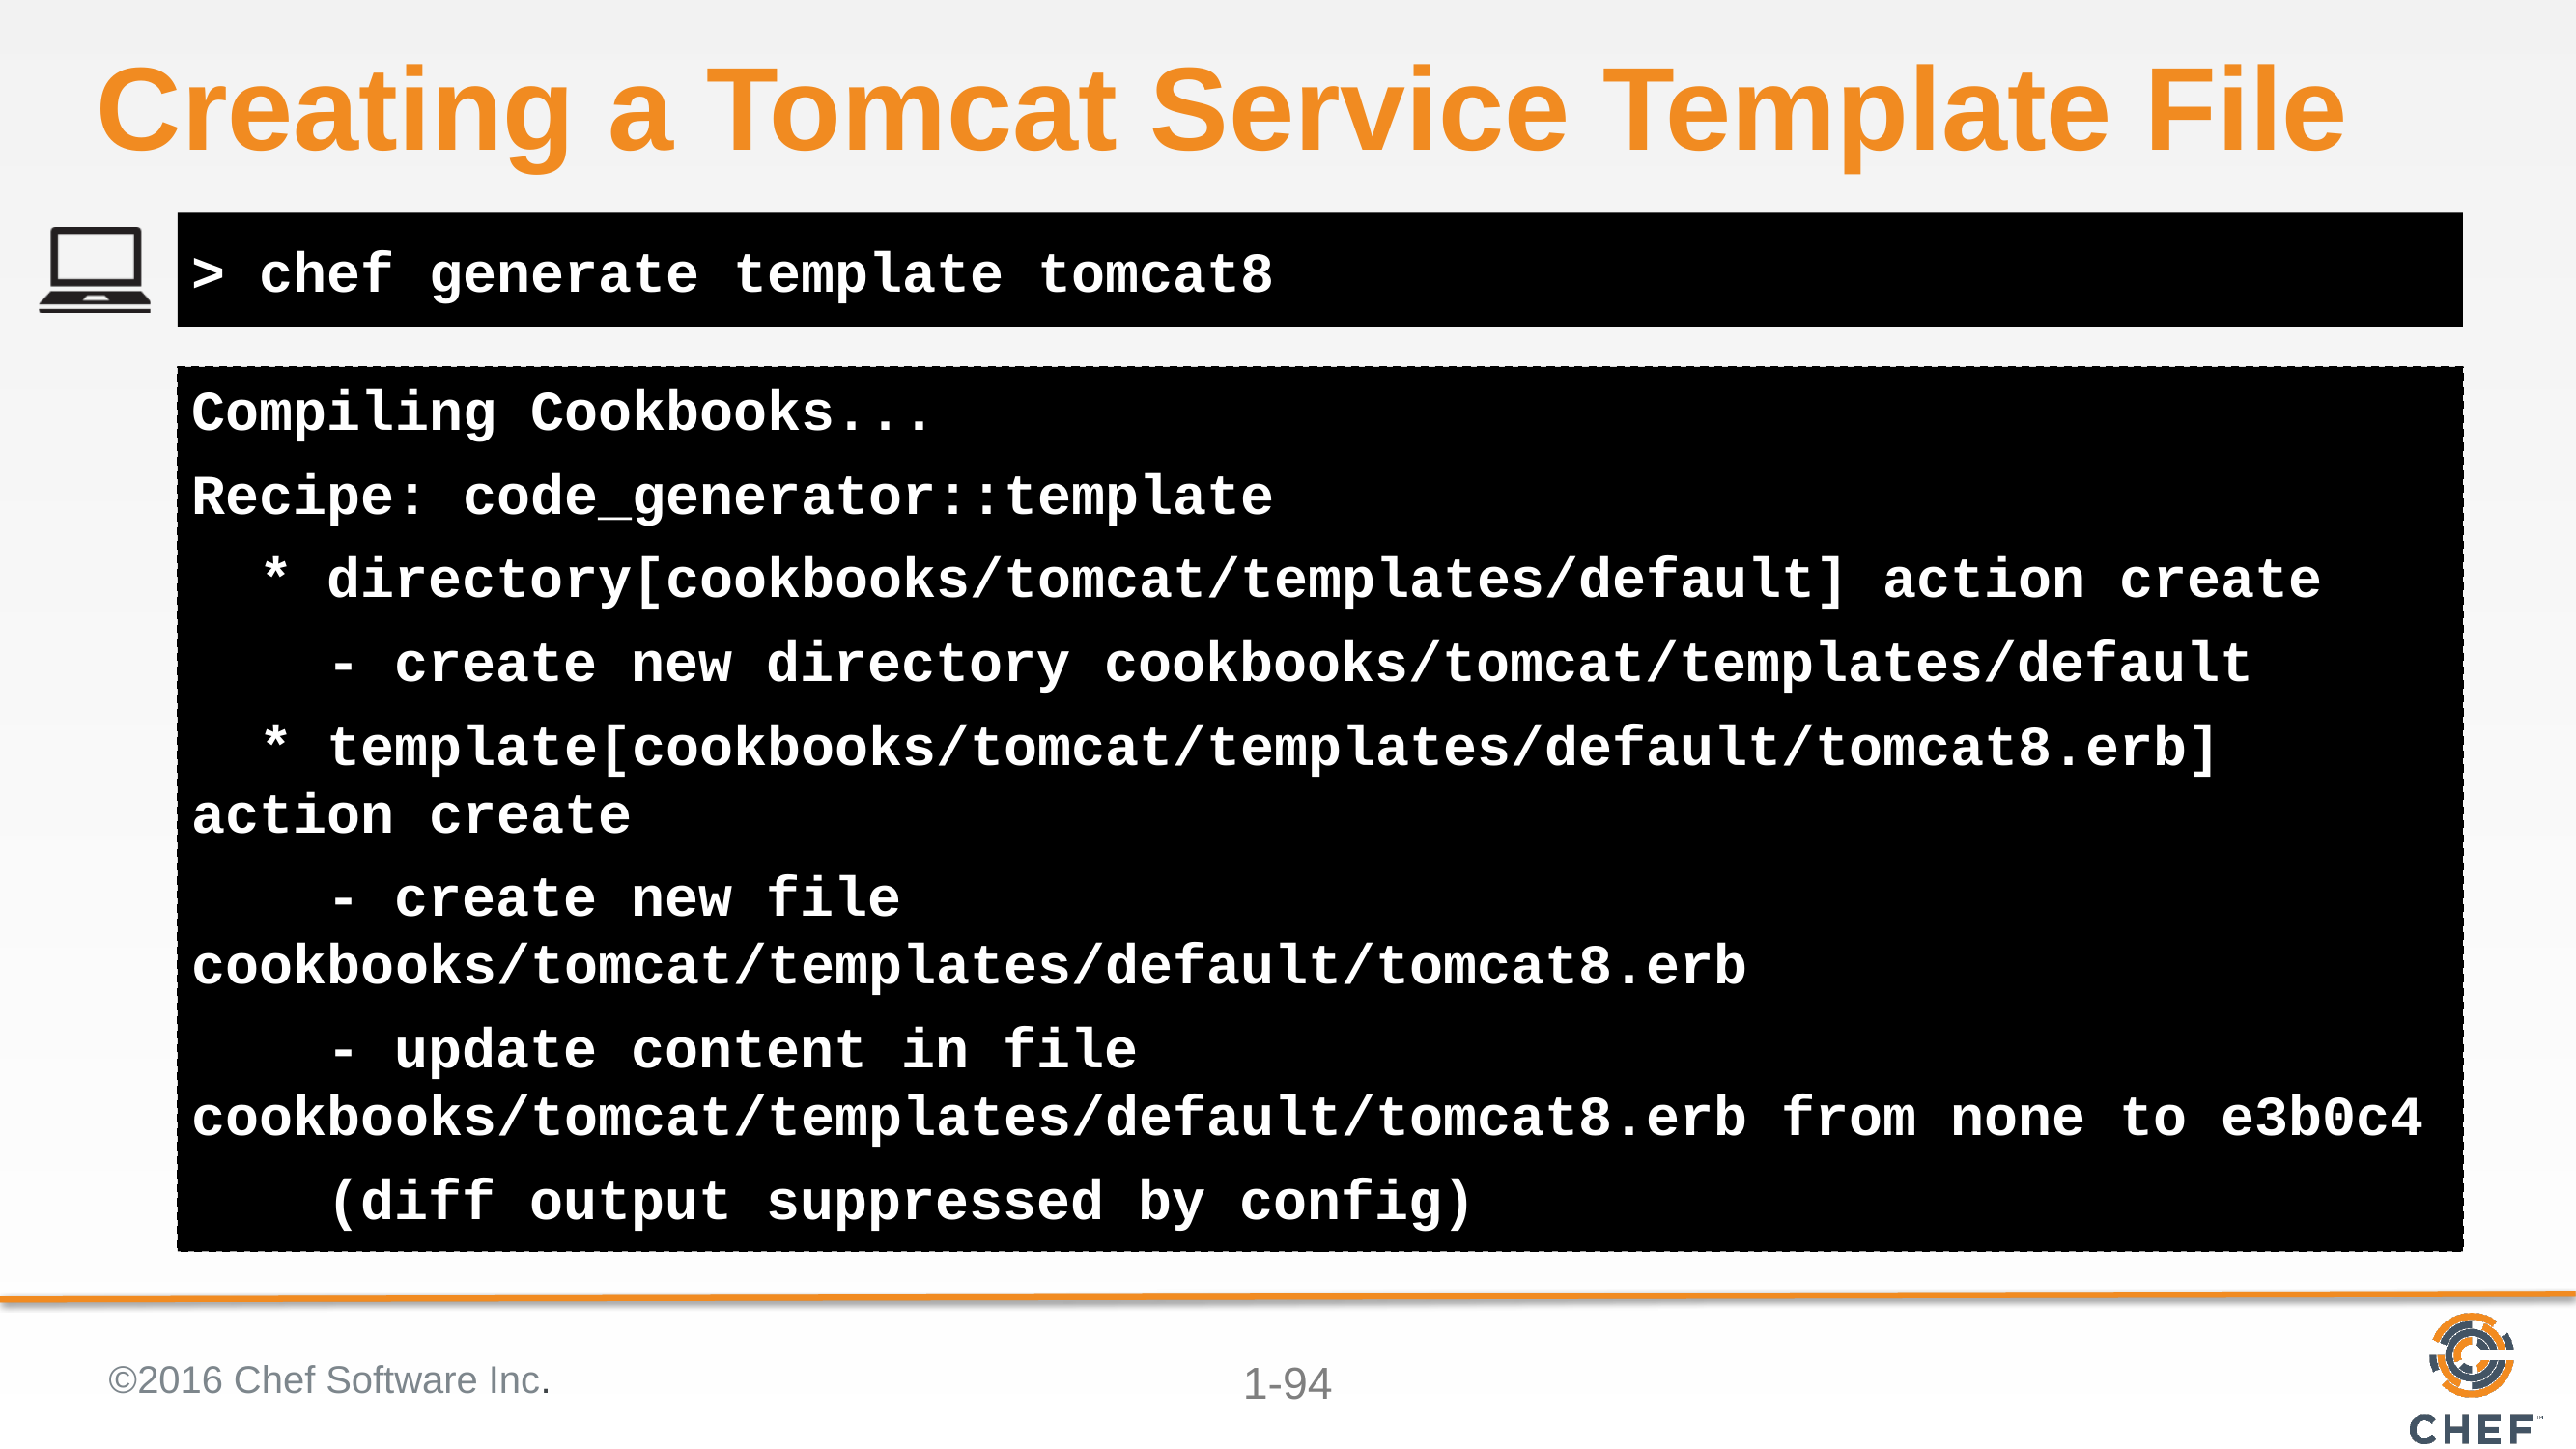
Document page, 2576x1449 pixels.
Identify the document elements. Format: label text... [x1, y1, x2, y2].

list > chef generate template tomcat8 [177, 212, 2463, 327]
list Compiling Cookbooks... Recipe: code_generator::template * directory[cookbooks/tomcat/templates/default] action create - create new directory cookbooks/tomcat/templates/default * template[cookbooks/tomcat/templates/default/tomcat8.erb] action create - create new file cookbooks/tomcat/templates/default/tomcat8.erb - update content in file cookbooks/tomcat/templates/default/tomcat8.erb from none to e3b0c4 (diff output suppressed by config) [177, 366, 2464, 1252]
title Creating a Tomcat Service Template File [96, 48, 2463, 180]
picture [2399, 1297, 2551, 1449]
